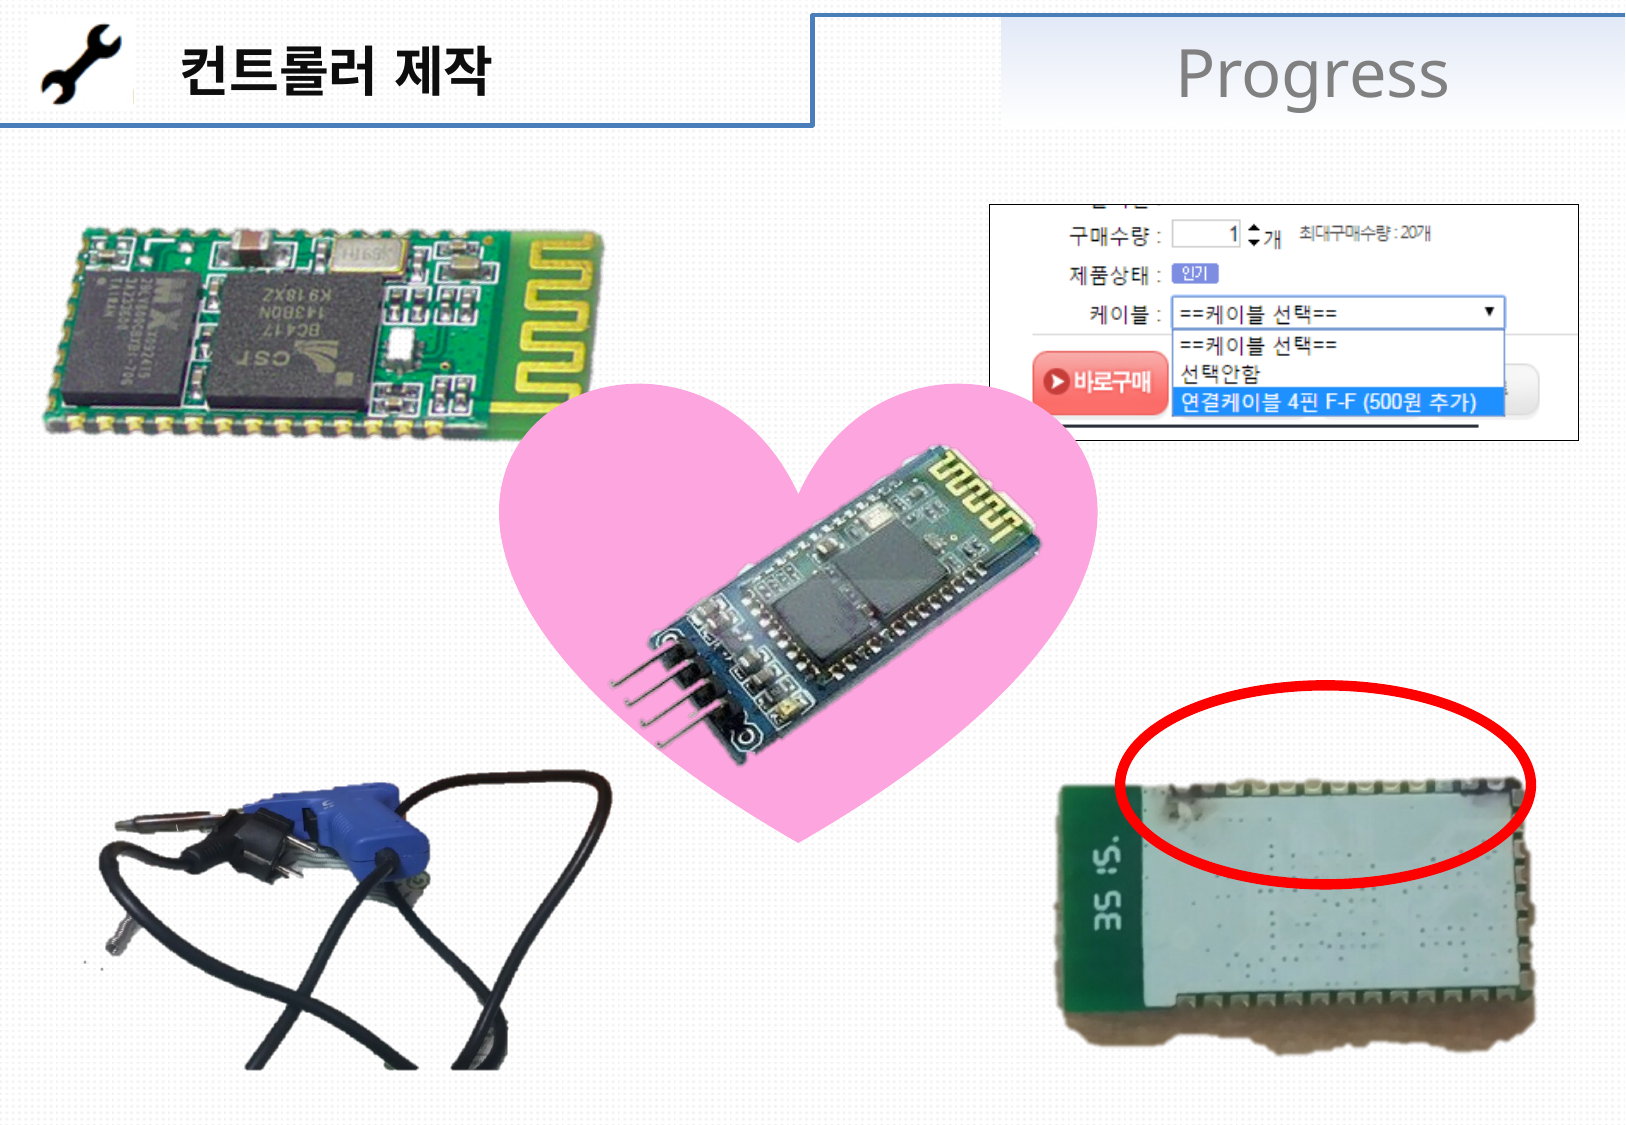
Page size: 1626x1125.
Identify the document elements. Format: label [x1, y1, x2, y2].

picture [27, 15, 135, 110]
picture [0, 691, 717, 1113]
text_box [500, 377, 1104, 844]
picture [989, 203, 1580, 441]
picture [0, 126, 644, 592]
text_box [988, 685, 1568, 1125]
text_box [0, 15, 1625, 126]
